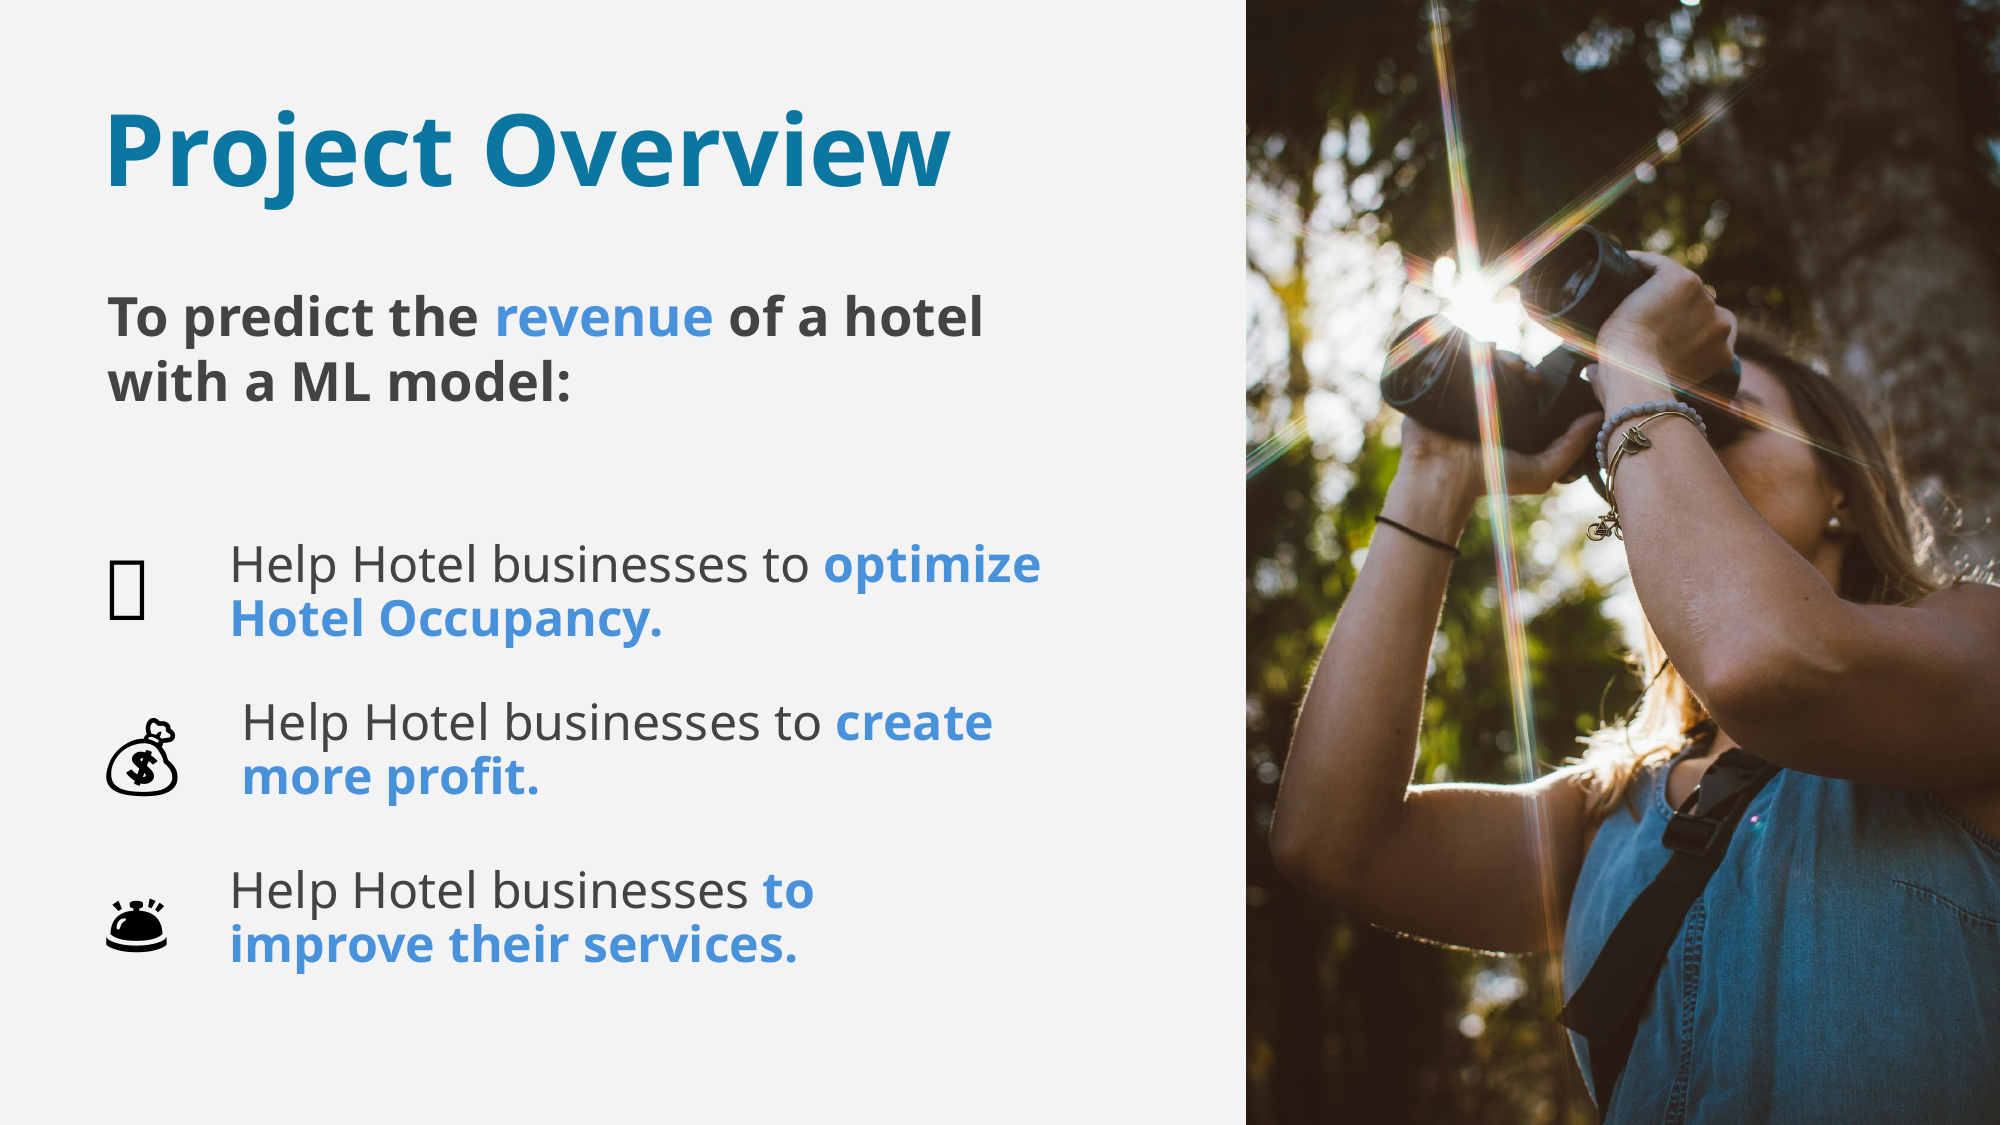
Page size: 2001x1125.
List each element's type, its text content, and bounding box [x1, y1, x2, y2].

text_box To predict the revenue of a hotel with a ML model: [92, 266, 1193, 419]
text_box 💰 [87, 708, 215, 807]
text_box Help Hotel businesses to optimize Hotel Occupancy. [214, 531, 1071, 668]
text_box 🔦 [87, 541, 215, 639]
picture [1246, 0, 2000, 1125]
text_box Help Hotel businesses to improve their services. [214, 857, 1000, 994]
text_box Help Hotel businesses to create more profit. [226, 689, 1013, 826]
text_box 🛎️ [87, 876, 215, 974]
text_box Project Overview [87, 79, 1241, 216]
